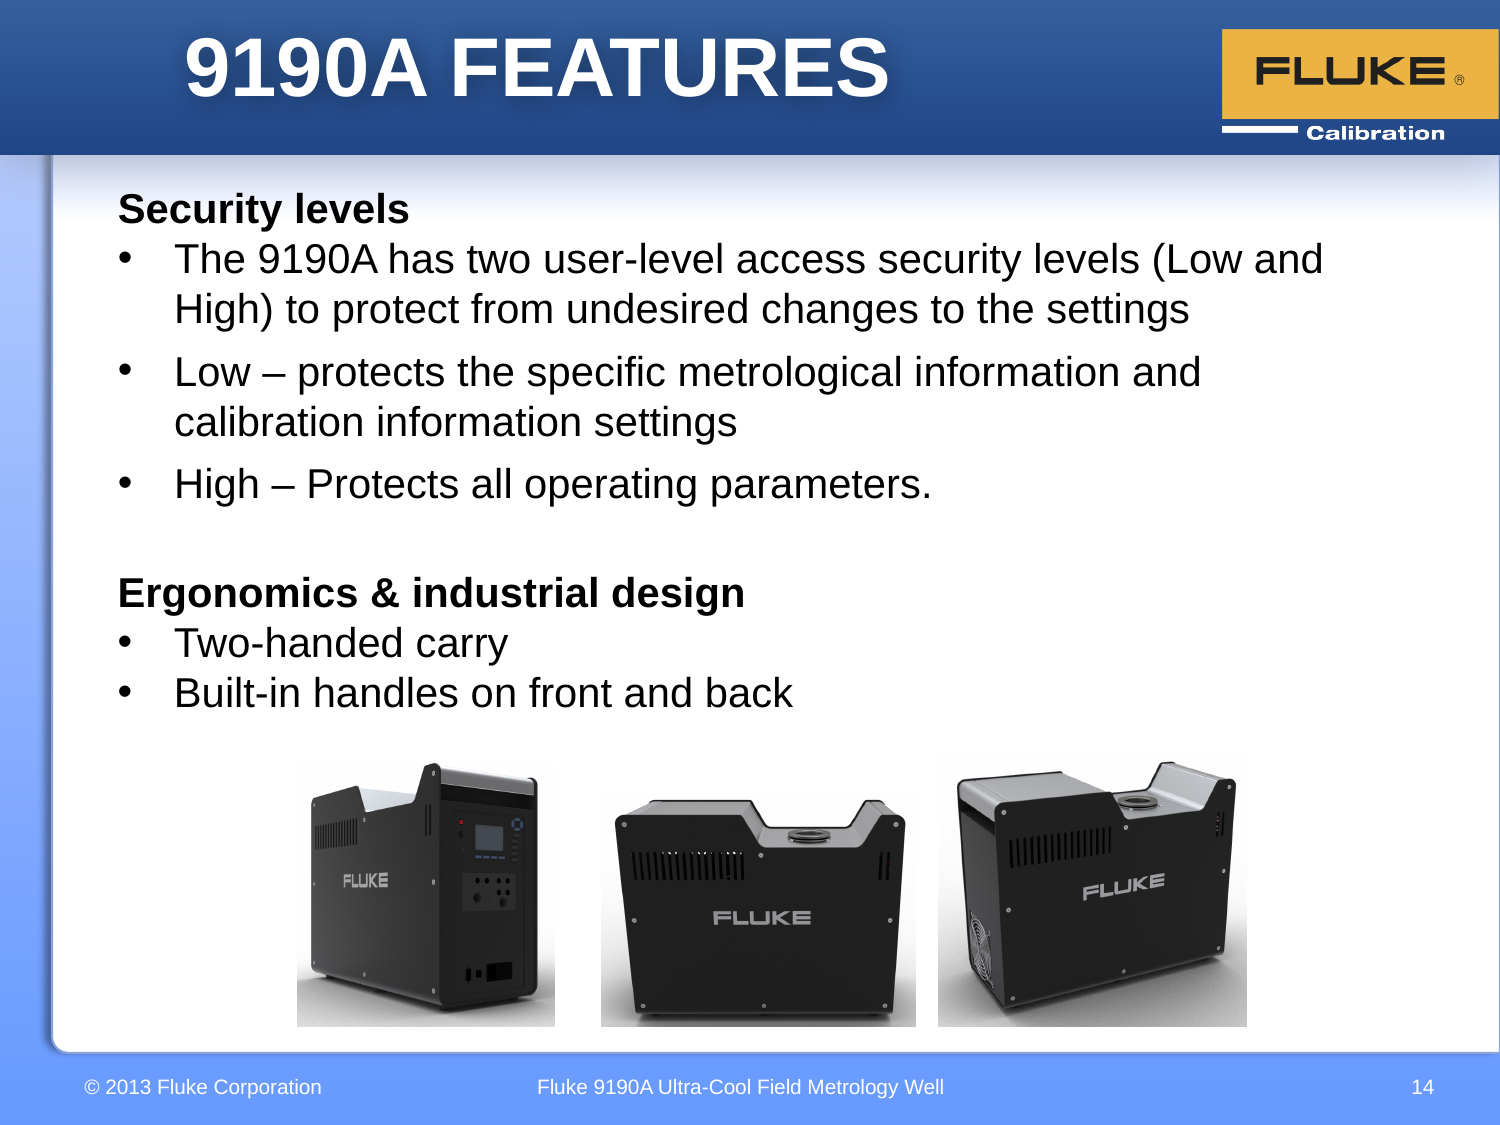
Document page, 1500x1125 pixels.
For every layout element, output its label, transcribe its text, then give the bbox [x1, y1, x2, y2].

text_box Security levels The 9190A has two user-level access security levels (Low and High) to protect from undesired changes to the settings Low – protects the specific metrological information and calibration information settings High – Protects all operating parameters. [103, 174, 1342, 515]
picture [1222, 27, 1500, 140]
text_box Ergonomics & industrial design Two-handed carry Built-in handles on front and back [102, 558, 1216, 724]
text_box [297, 754, 1247, 1027]
title 9190A Features [169, 13, 1216, 123]
